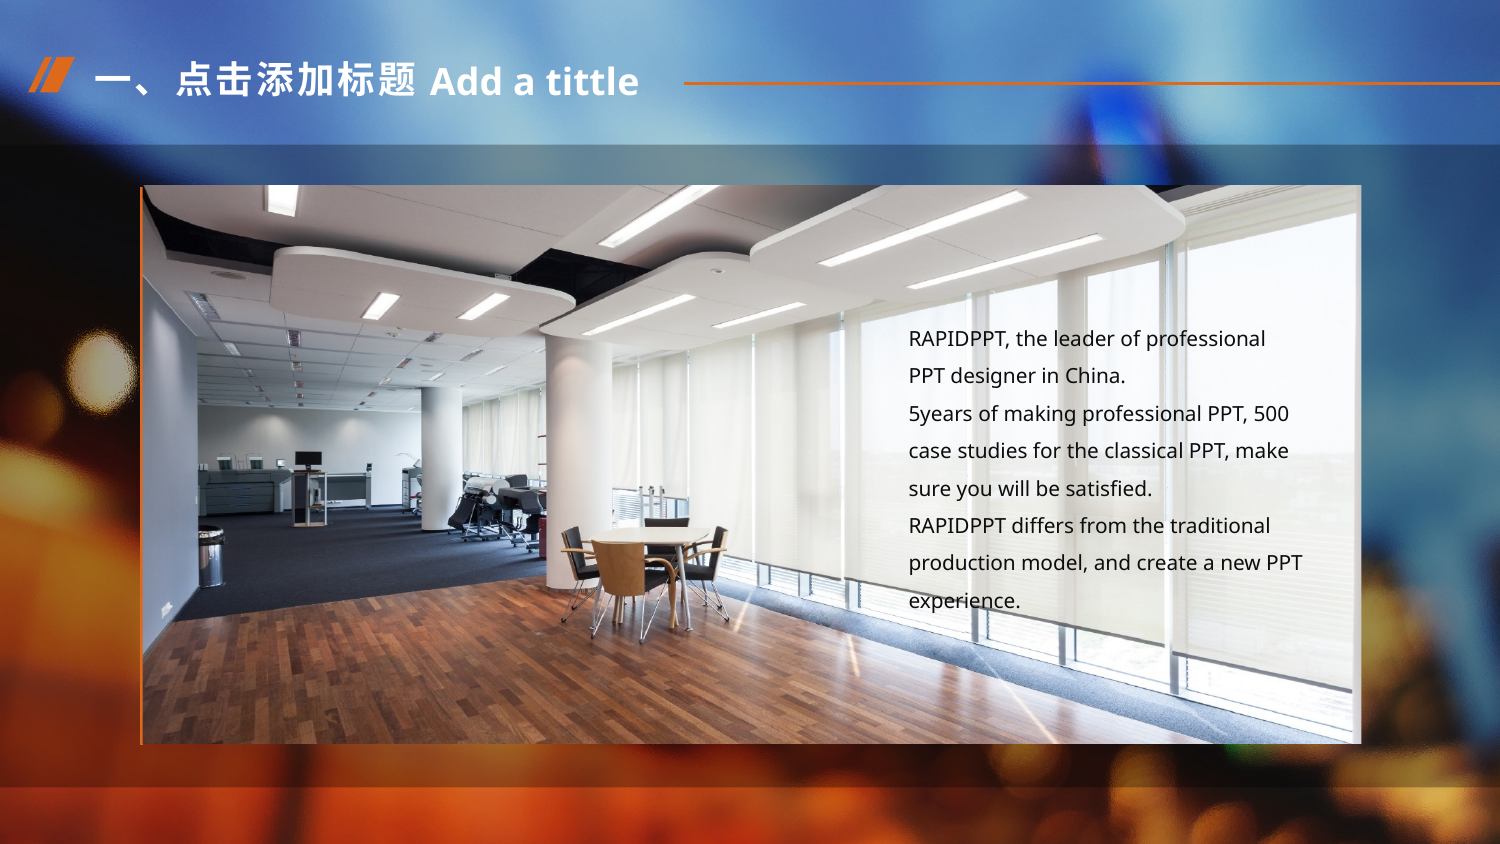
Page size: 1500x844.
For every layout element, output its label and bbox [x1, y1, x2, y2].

text_box [28, 48, 677, 112]
picture [0, 0, 1500, 844]
